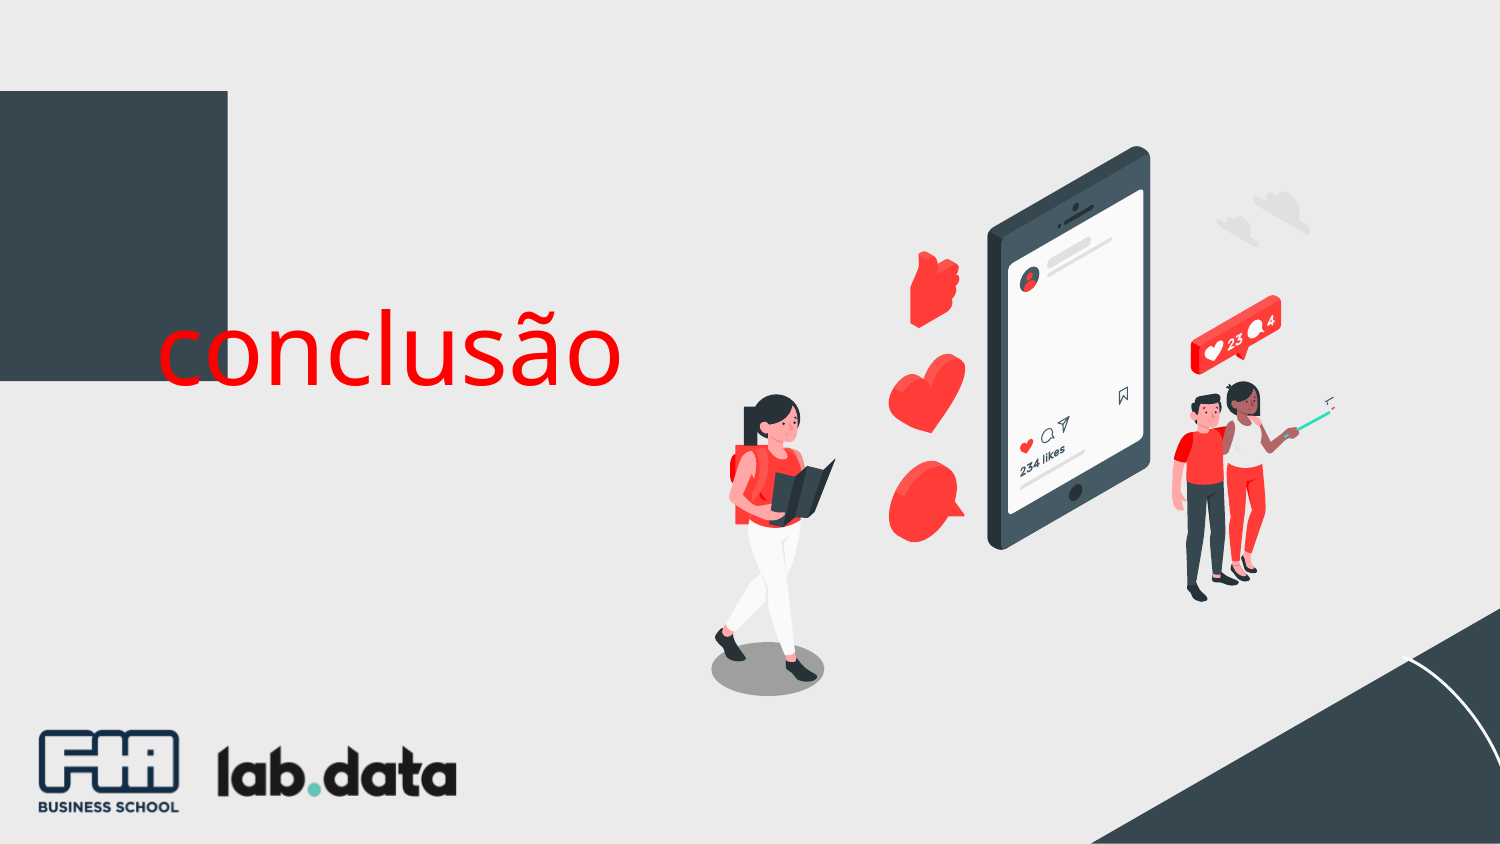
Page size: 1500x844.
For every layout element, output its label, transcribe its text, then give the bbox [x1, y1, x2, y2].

text_box [1401, 655, 1500, 767]
picture [37, 728, 463, 817]
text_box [888, 145, 1336, 602]
title conclusão [140, 273, 824, 421]
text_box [705, 393, 836, 697]
